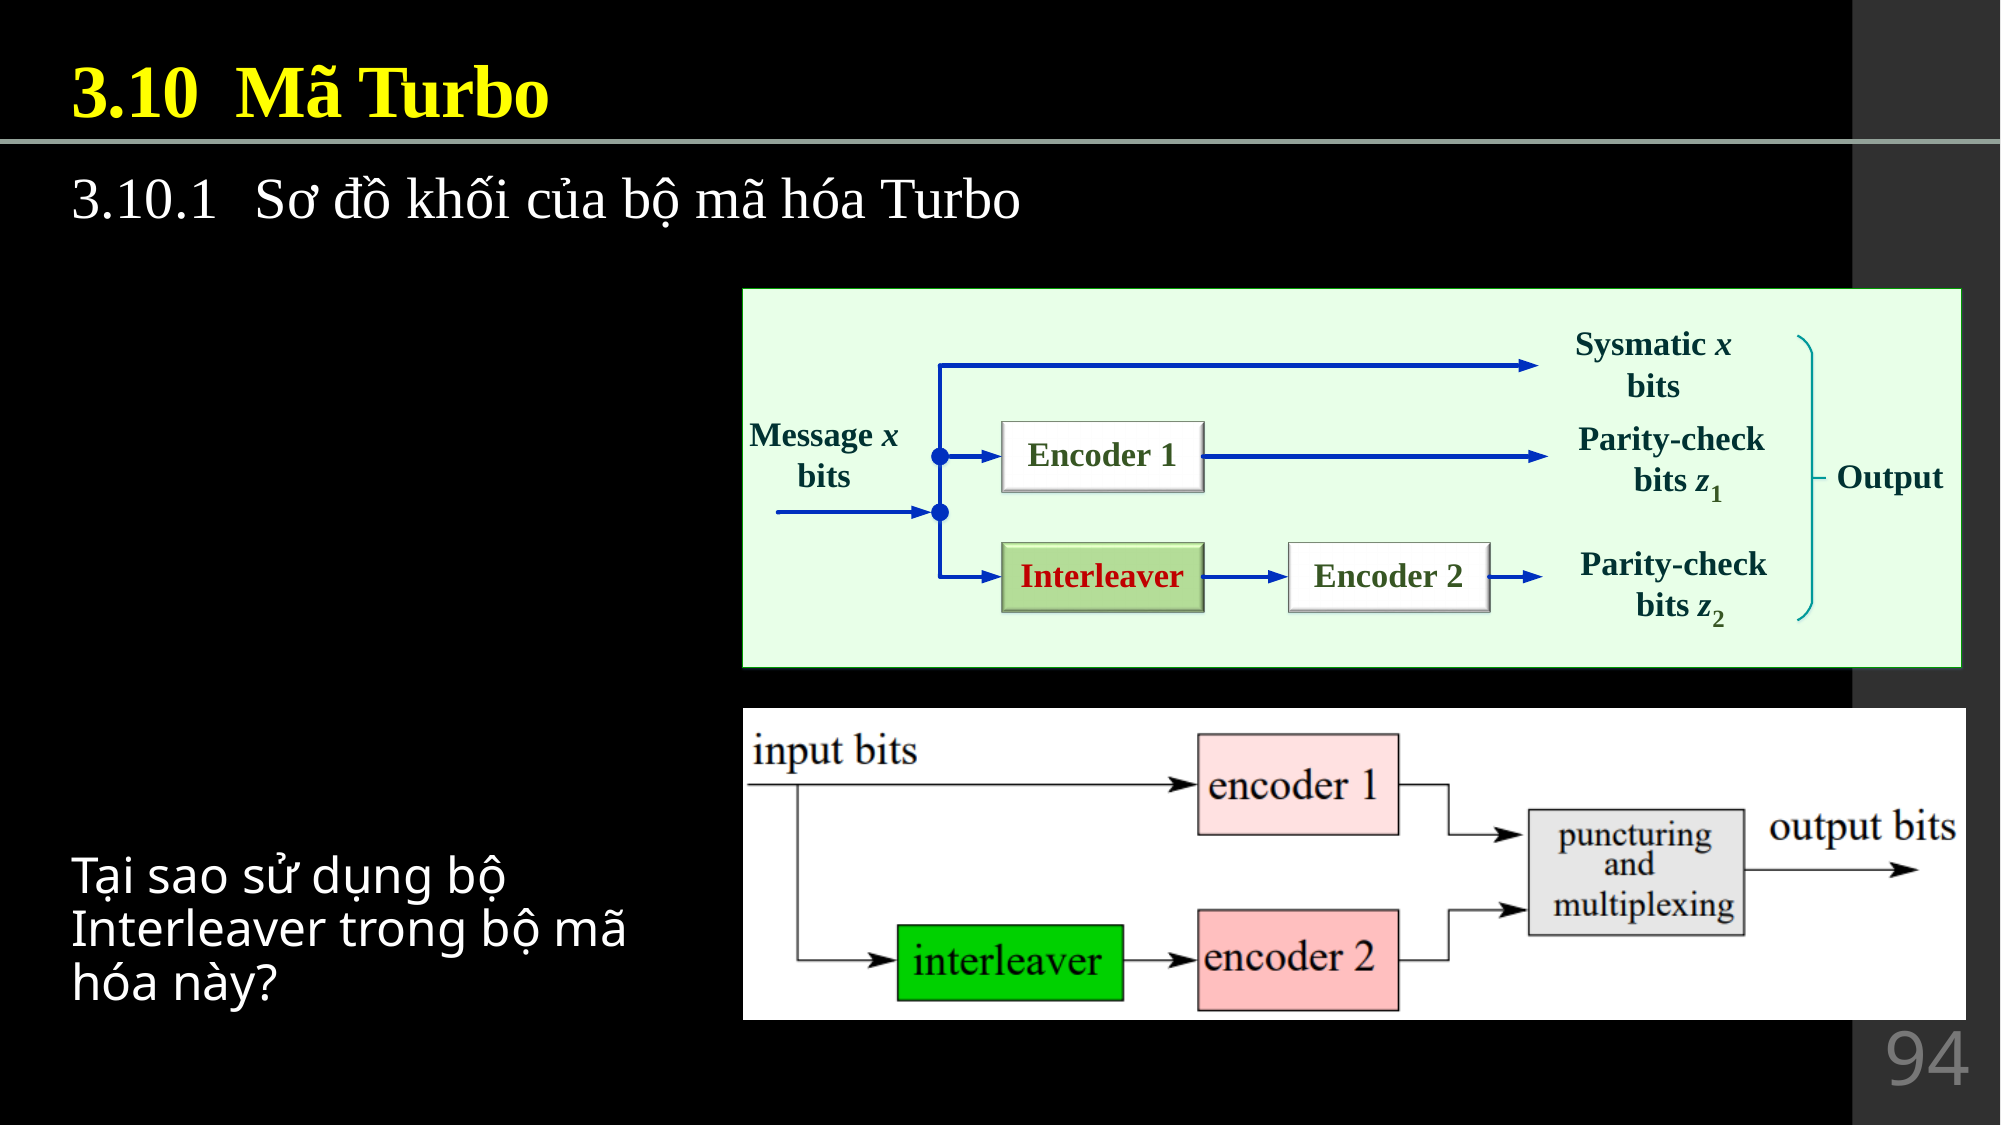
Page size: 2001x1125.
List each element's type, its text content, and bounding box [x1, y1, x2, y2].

text_box 3.10 Mã Turbo [56, 0, 1829, 139]
list 3.10.1 Sơ đồ khối của bộ mã hóa Turbo [56, 157, 1941, 1074]
picture [743, 708, 1966, 1021]
picture [730, 286, 1966, 673]
slide_number 94 [1852, 1012, 2000, 1110]
text_box Tại sao sử dụng bộ Interleaver trong bộ mã hóa này? [56, 843, 689, 1020]
